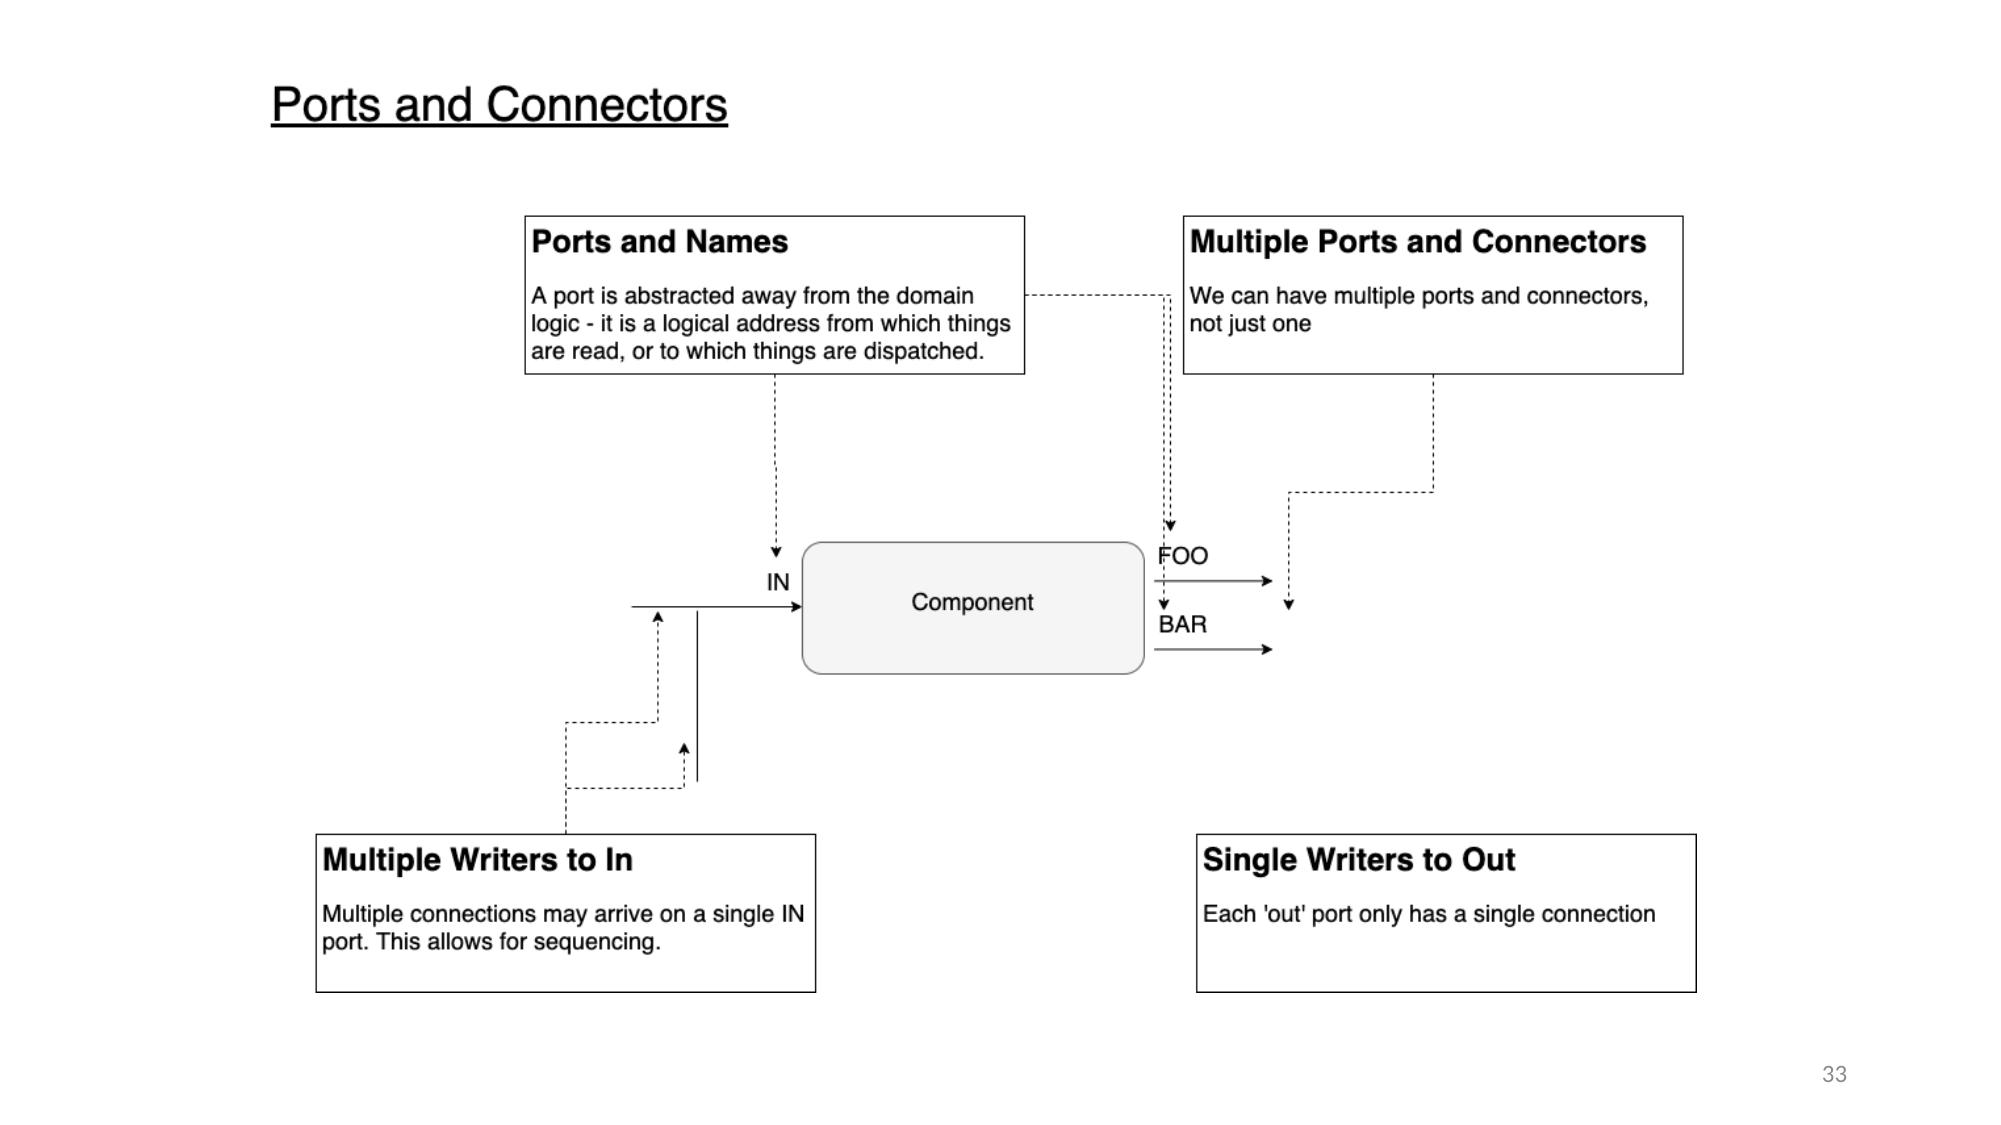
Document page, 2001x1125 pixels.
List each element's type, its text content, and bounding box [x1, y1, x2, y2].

picture [250, 71, 1697, 993]
slide_number 33 [1412, 1042, 1863, 1103]
